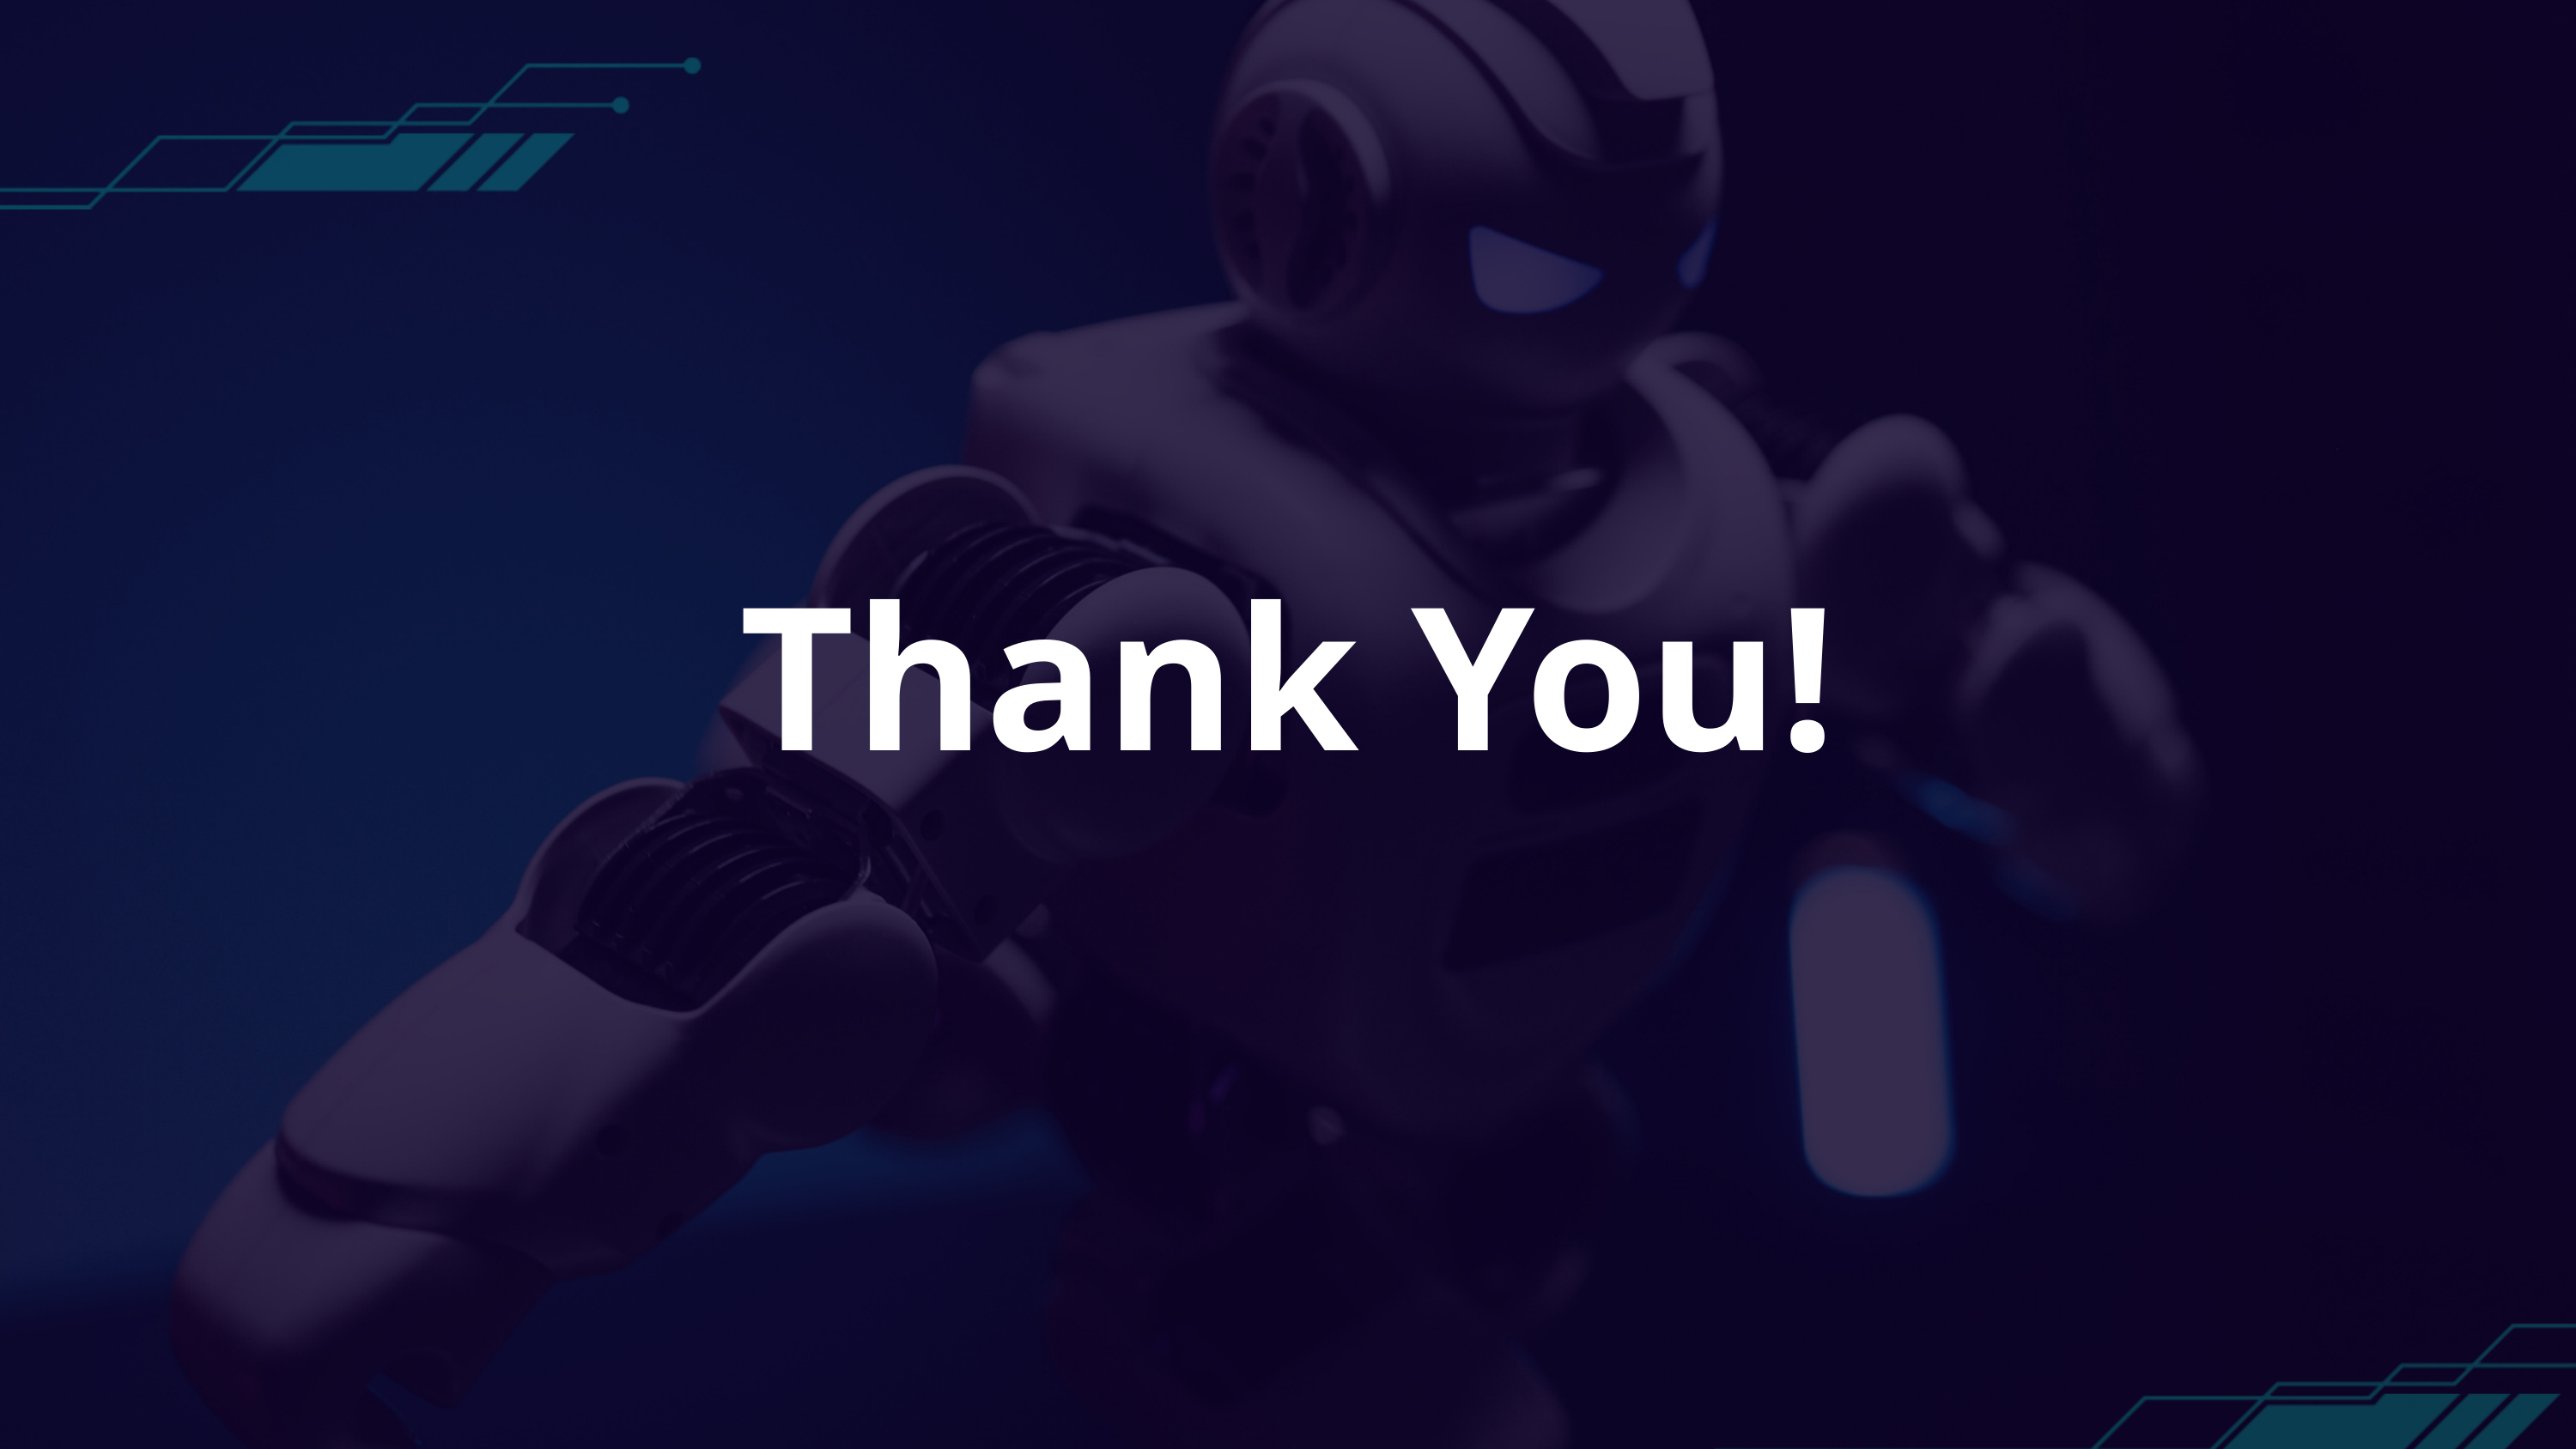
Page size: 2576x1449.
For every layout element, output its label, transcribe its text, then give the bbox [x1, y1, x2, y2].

text_box Thank You! [635, 605, 1940, 791]
text_box [0, 58, 702, 209]
text_box [1656, 1318, 2576, 1449]
text_box [0, 0, 2576, 1449]
